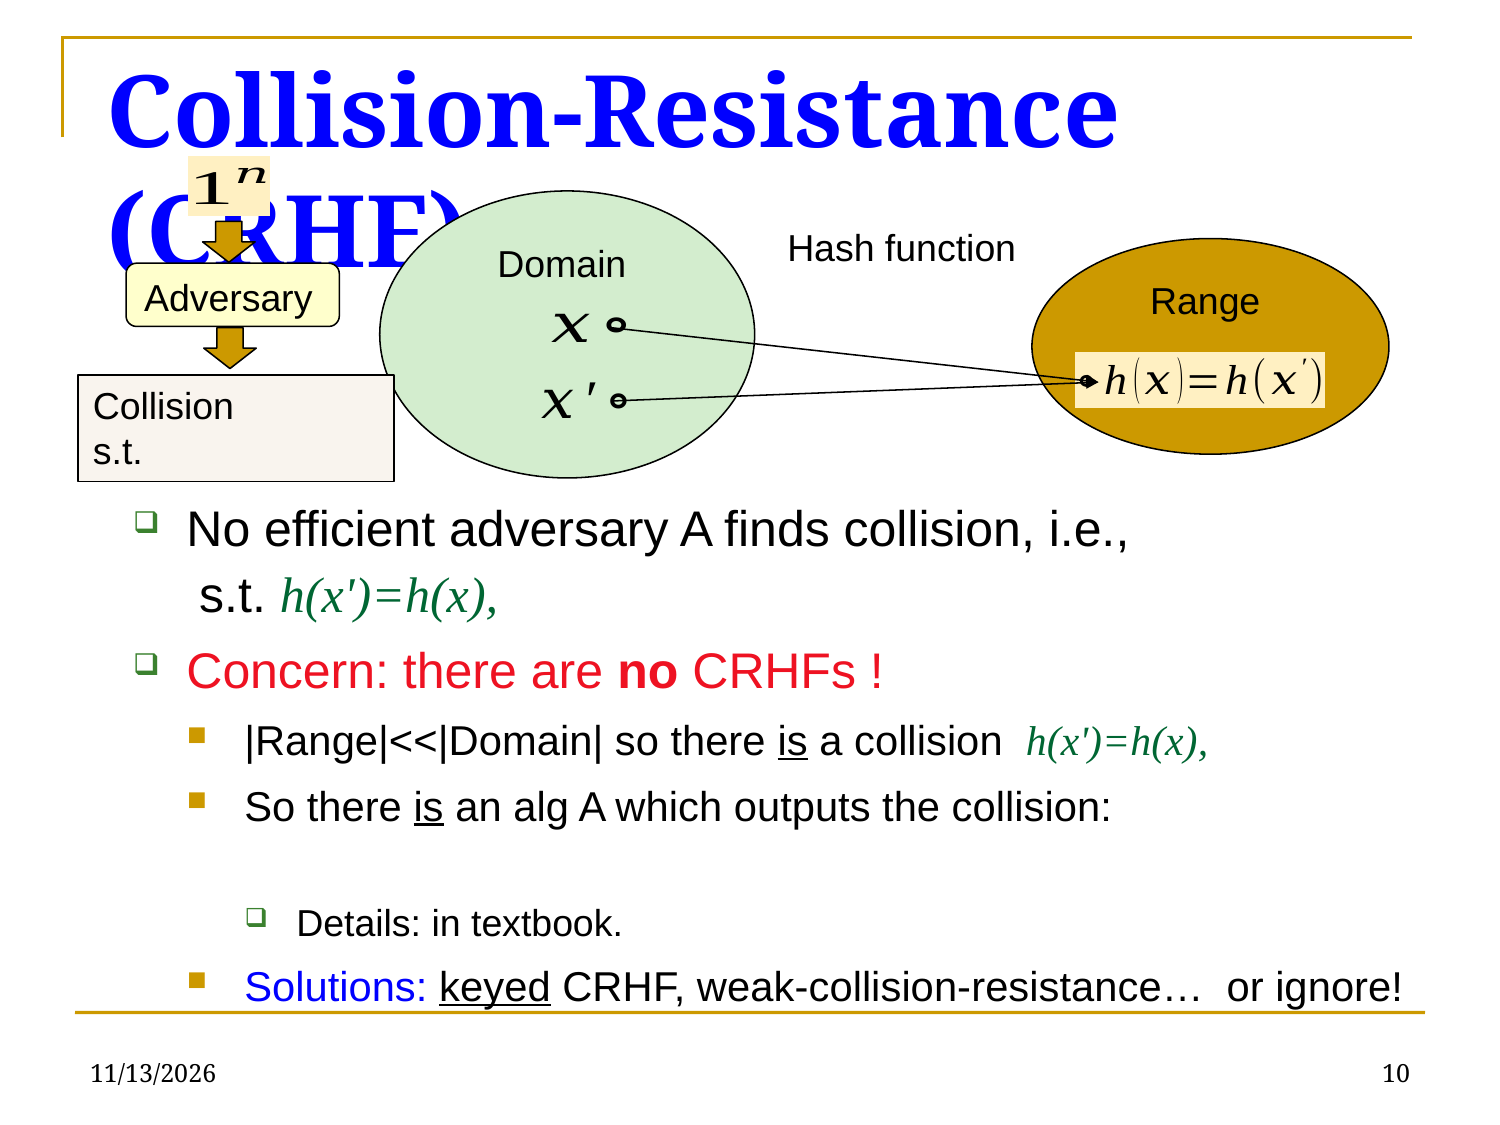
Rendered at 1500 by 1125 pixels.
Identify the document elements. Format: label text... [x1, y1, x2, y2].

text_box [611, 327, 1099, 381]
slide_number 10 [1074, 1024, 1425, 1100]
text_box [202, 221, 256, 263]
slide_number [75, 1024, 425, 1100]
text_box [611, 381, 1099, 402]
text_box [1386, 977, 1425, 1000]
text_box Collision-Resistance (CRHF) [92, 40, 1450, 296]
text_box [203, 327, 257, 369]
text_box Adversary [126, 263, 340, 327]
